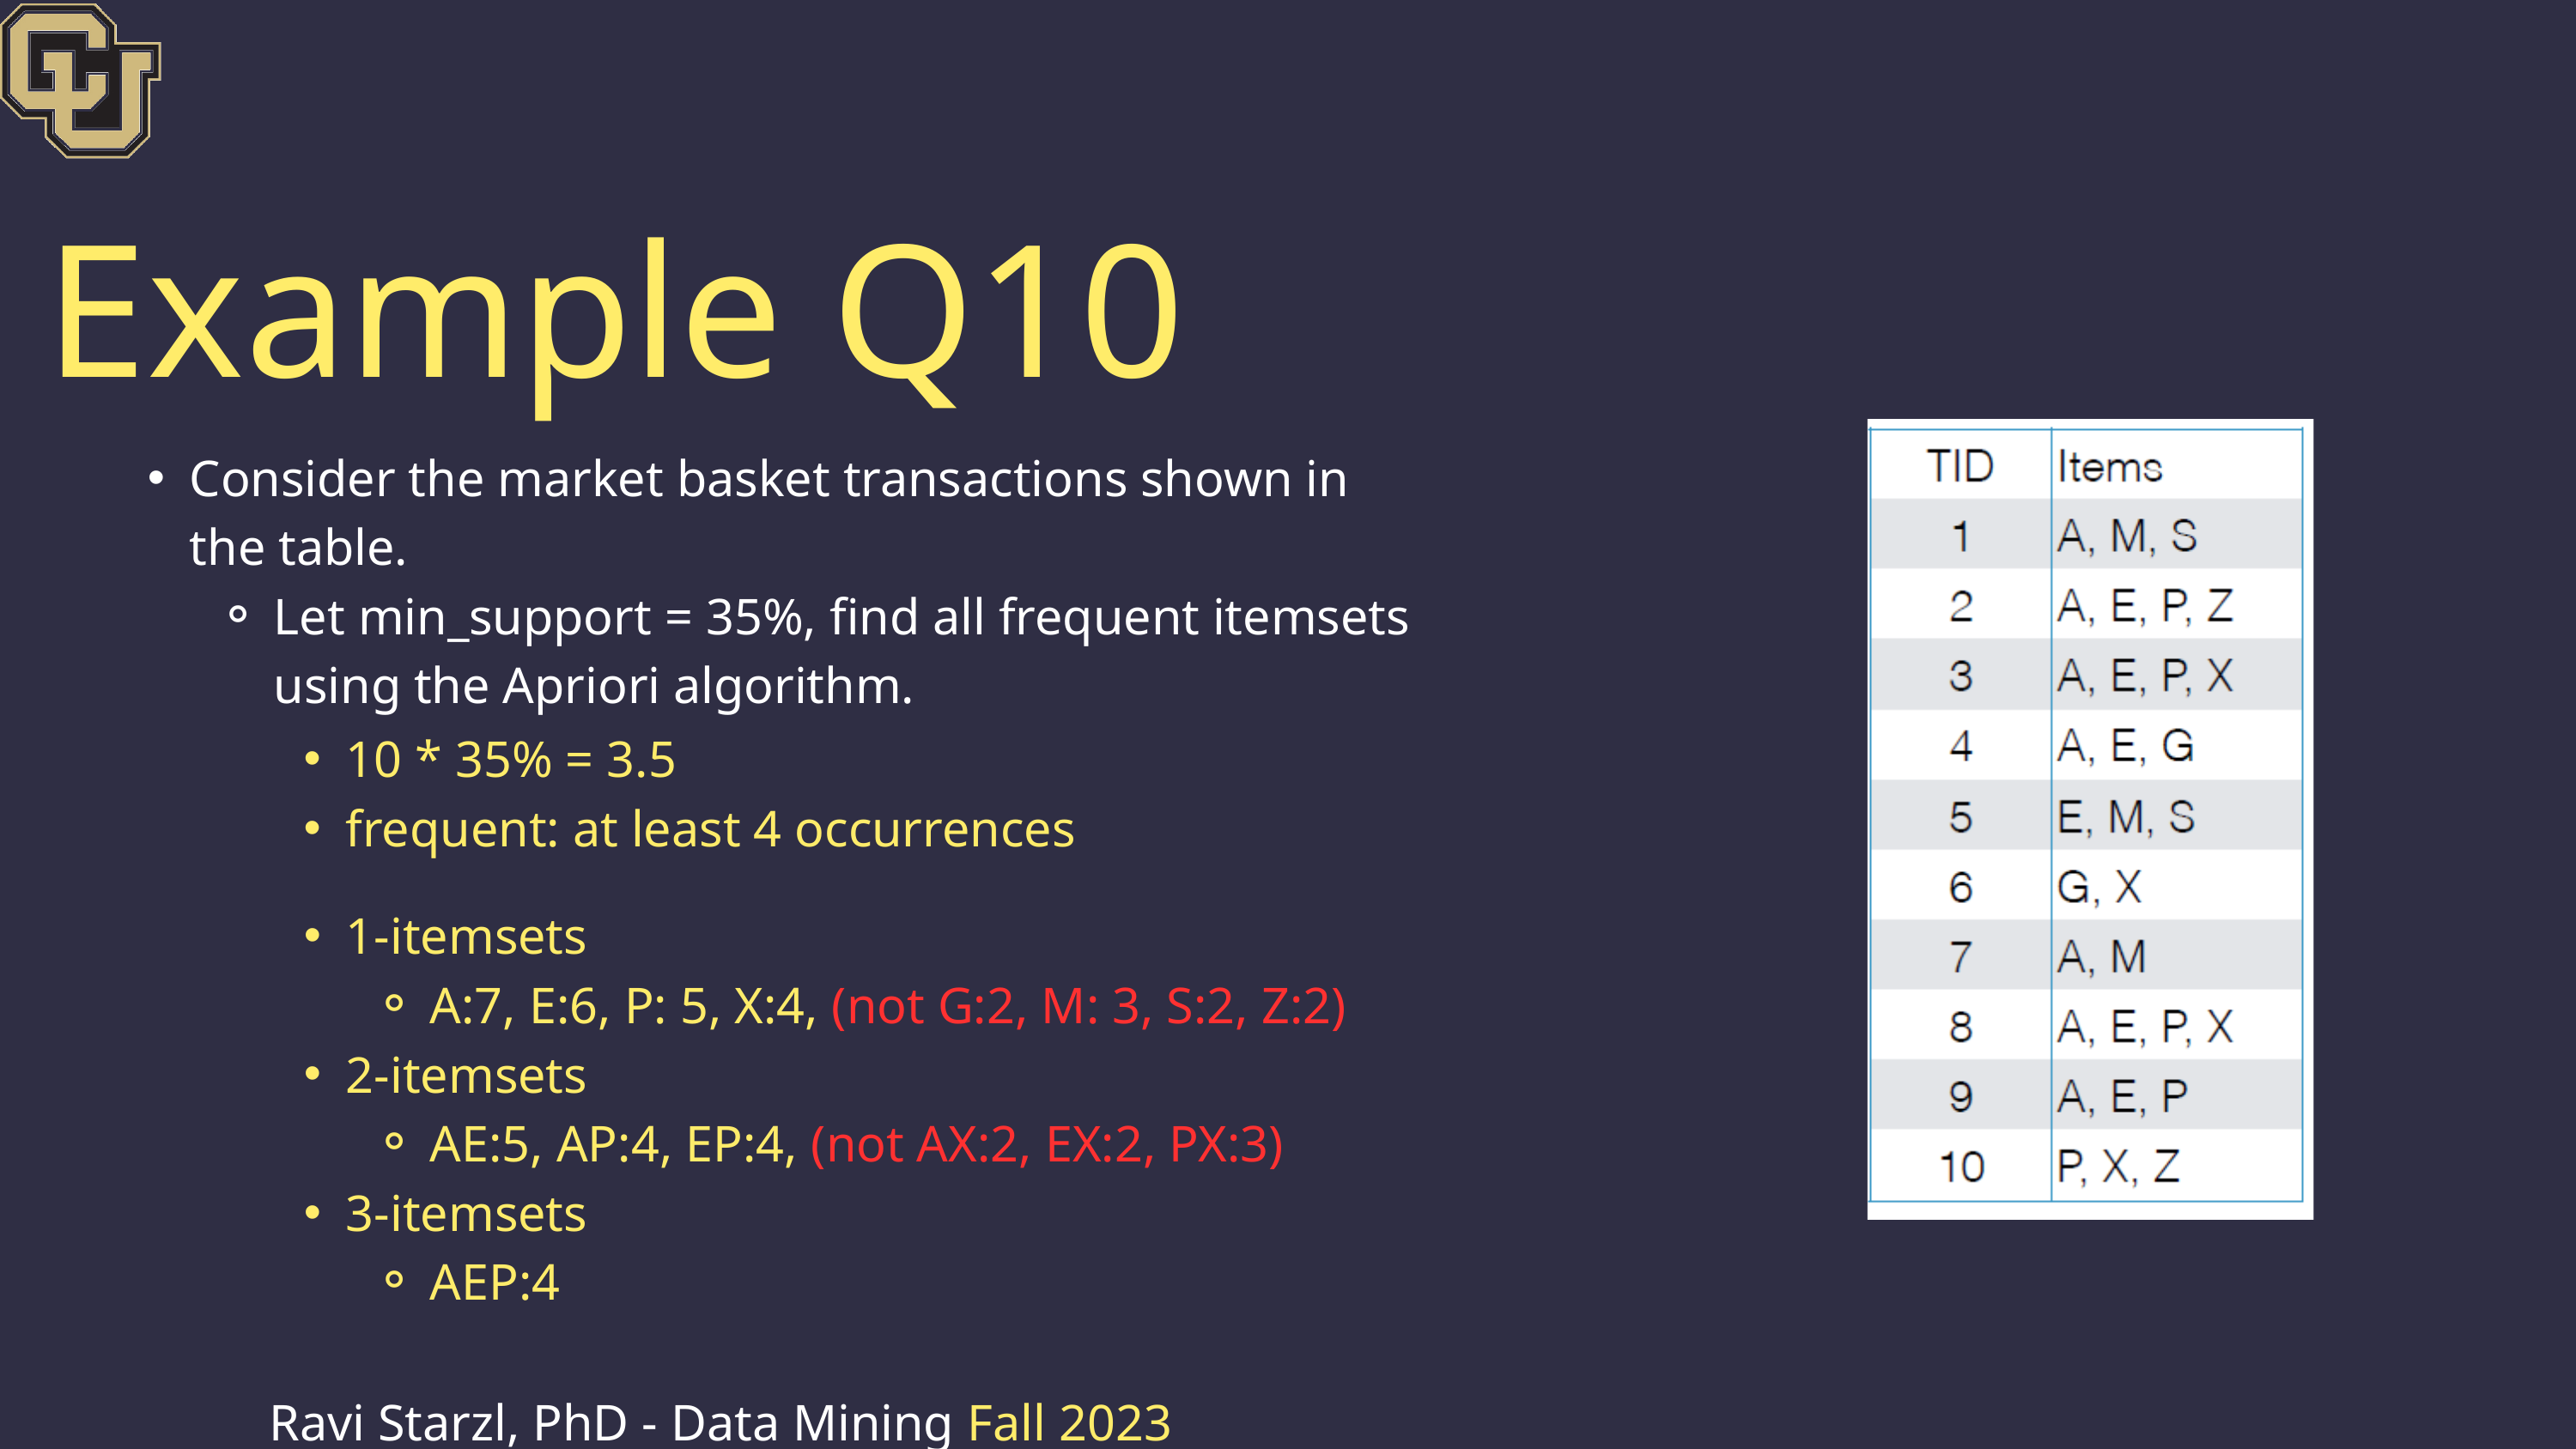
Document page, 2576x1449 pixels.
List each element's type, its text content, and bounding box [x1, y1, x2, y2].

text_box [0, 0, 171, 164]
text_box Consider the market basket transactions shown in the table. Let min_support = 35%, find all frequent itemsets using the Apriori algorithm. [105, 437, 1432, 714]
text_box Example Q10 [45, 248, 1396, 414]
text_box Ravi Starzl, PhD - Data Mining Fall 2023 [248, 1381, 1193, 1449]
text_box 10 * 35% = 3.5 frequent: at least 4 occurrences [261, 718, 1589, 857]
text_box [1867, 419, 2314, 1220]
text_box 1-itemsets A:7, E:6, P: 5, X:4, (not G:2, M: 3, S:2, Z:2) 2-itemsets AE:5, AP:4, EP:4, (not AX:2, EX:2, PX:3) 3-itemsets AEP:4 [261, 894, 1385, 1311]
